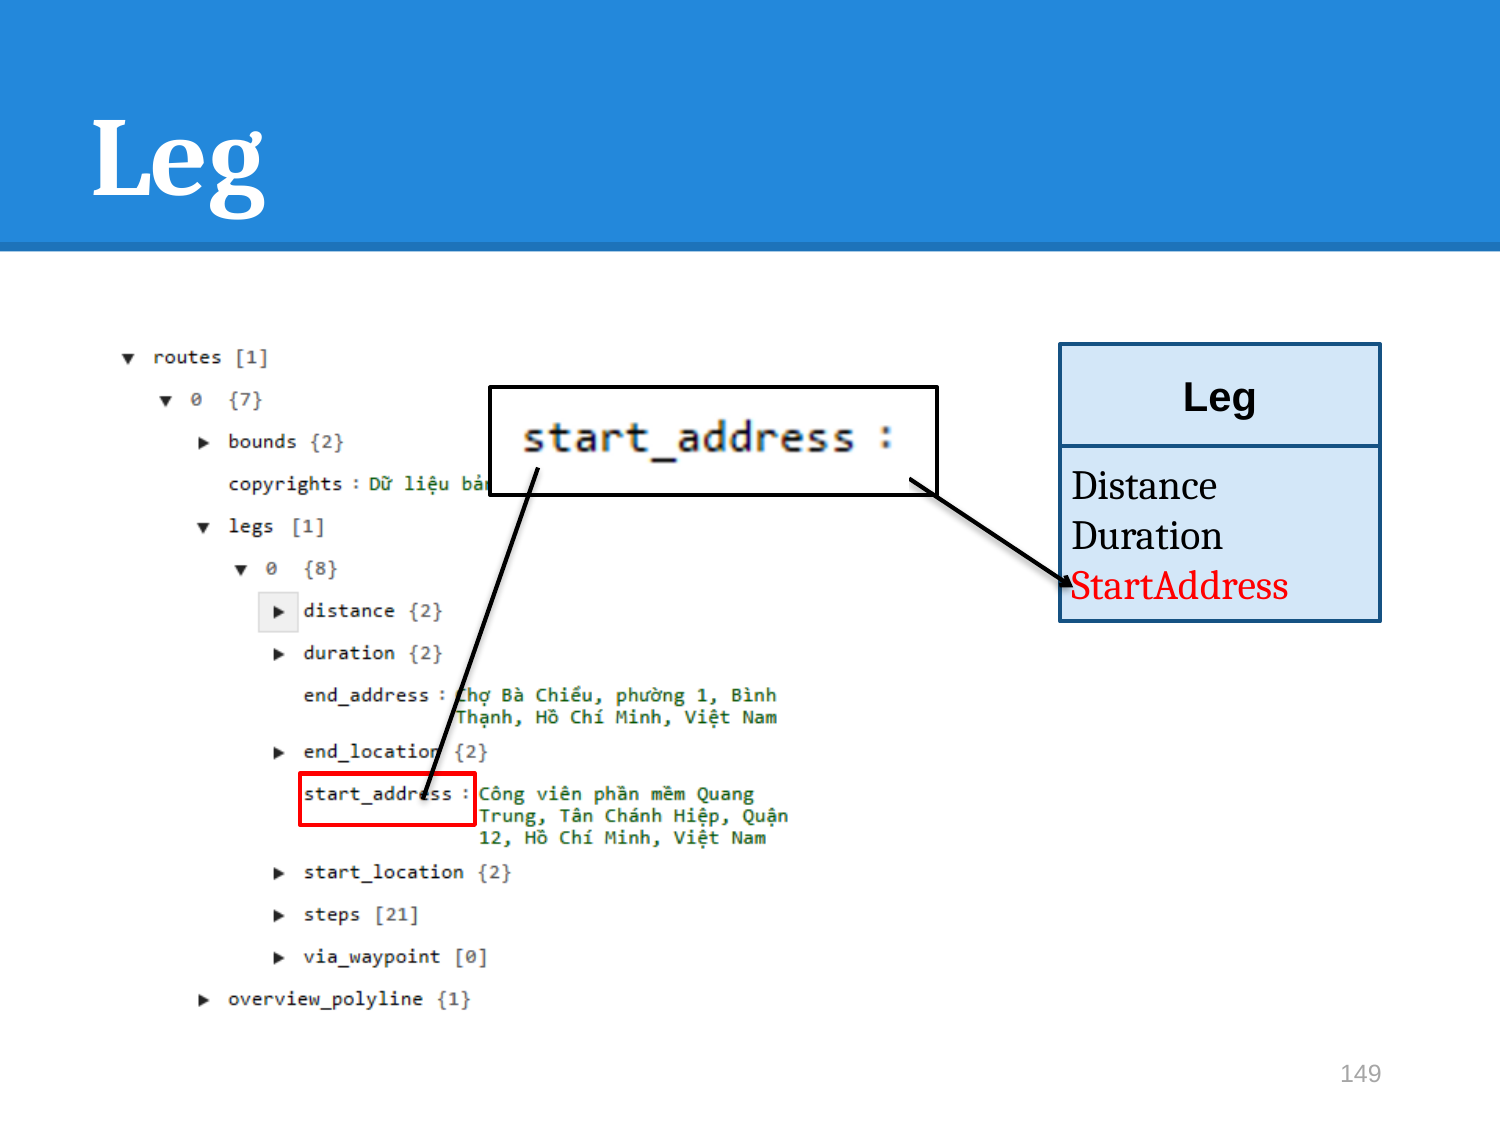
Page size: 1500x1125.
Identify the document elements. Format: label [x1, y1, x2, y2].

slide_number [1059, 1042, 1397, 1103]
picture [97, 336, 910, 1021]
text_box [794, 344, 1381, 622]
text_box [422, 467, 539, 800]
title [75, 45, 1425, 233]
